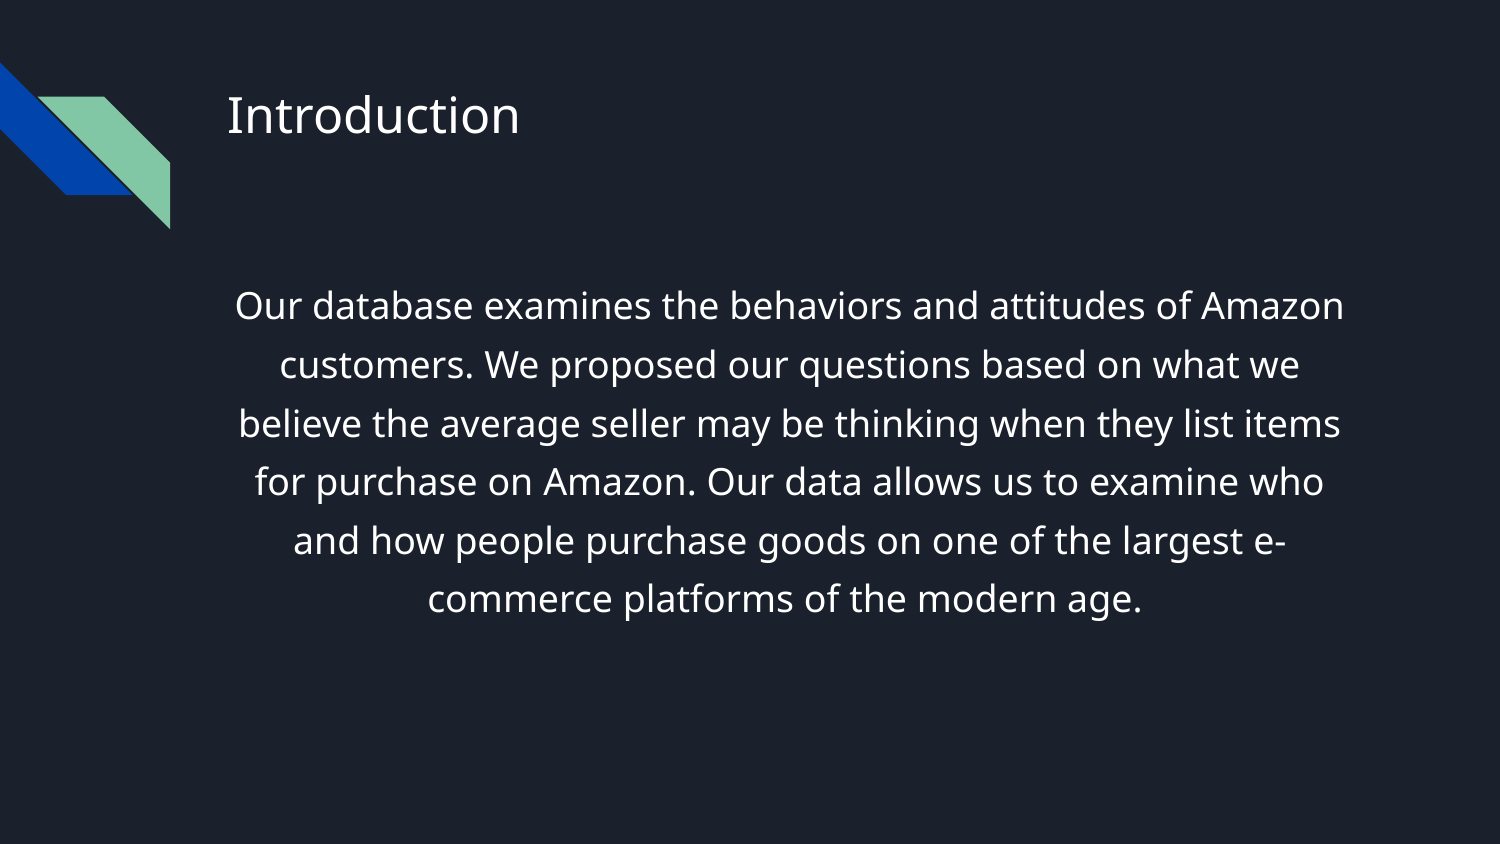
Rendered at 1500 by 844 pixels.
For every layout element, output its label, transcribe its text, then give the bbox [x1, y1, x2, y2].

title Introduction [212, 64, 1368, 215]
list Our database examines the behaviors and attitudes of Amazon customers. We proposed our questions based on what we believe the average seller may be thinking when they list items for purchase on Amazon. Our data allows us to examine who and how people purchase goods on one of the largest e-commerce platforms of the modern age. [212, 257, 1368, 735]
